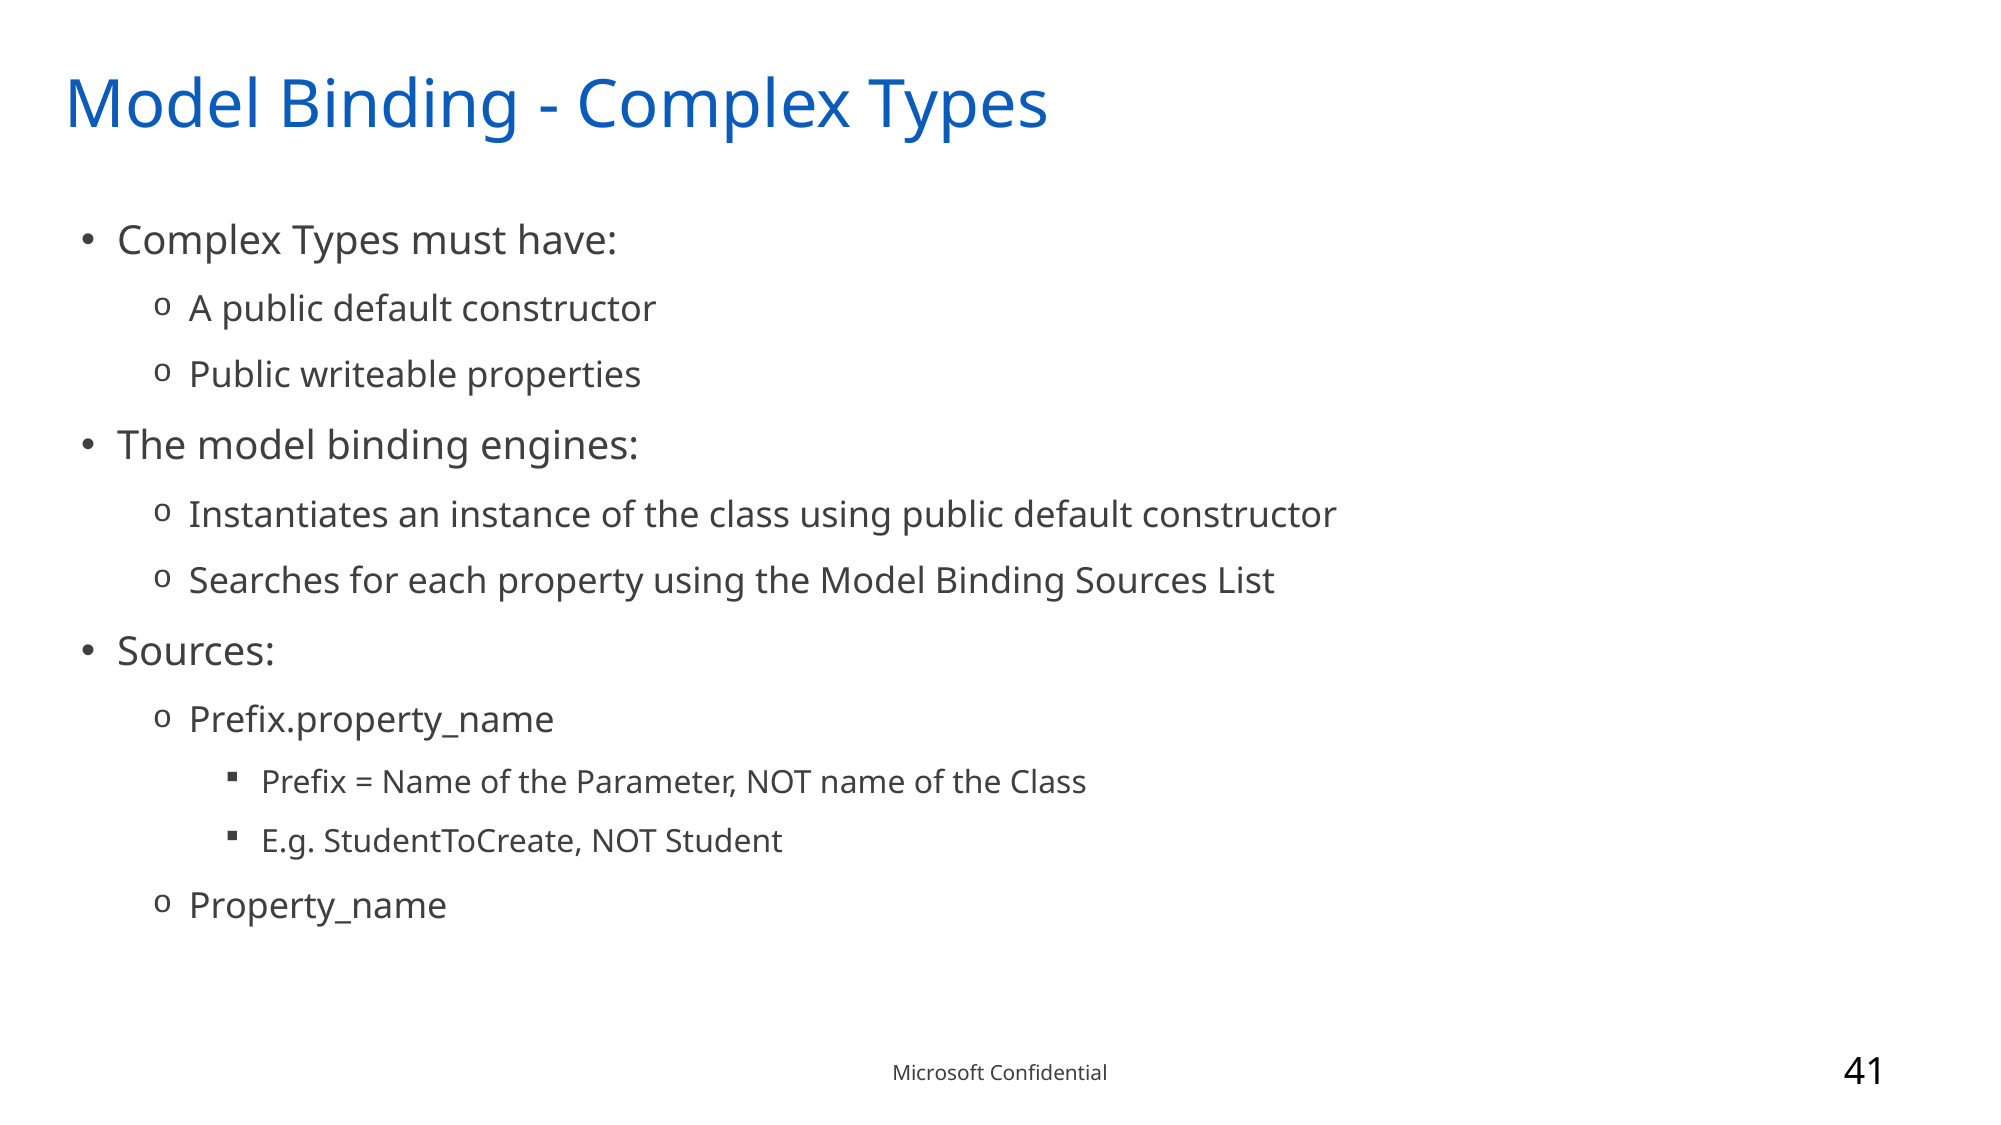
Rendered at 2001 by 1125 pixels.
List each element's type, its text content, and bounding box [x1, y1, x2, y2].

slide_number 41 [1451, 1042, 1902, 1103]
list Complex Types must have: A public default constructor Public writeable properties The model binding engines: Instantiates an instance of the class using public default constructor Searches for each property using the Model Binding Sources List Sources: Prefix.property_name Prefix = Name of the Parameter, NOT name of the Class E.g. StudentToCreate, NOT Student Property_name [66, 187, 1899, 1001]
title Model Binding - Complex Types [49, 49, 1899, 162]
